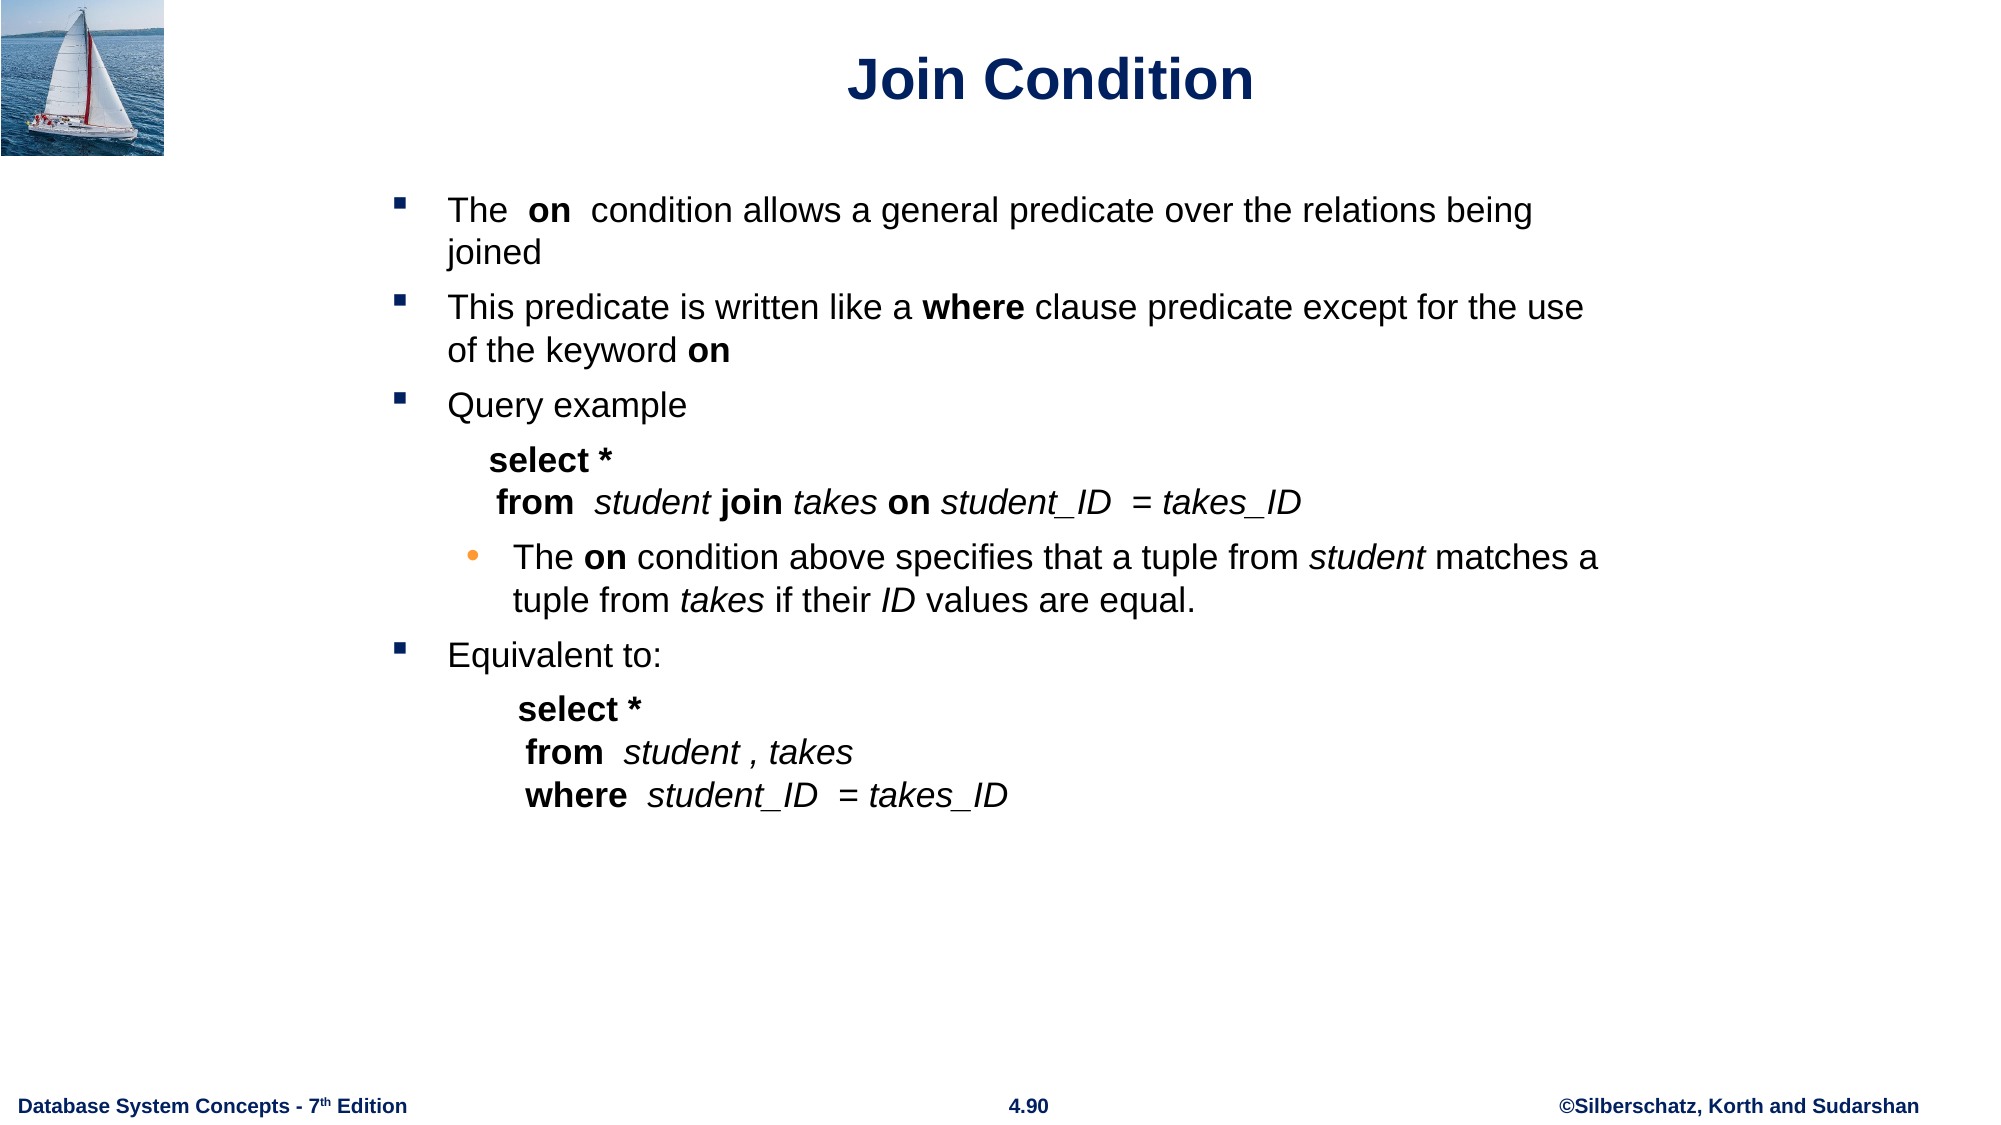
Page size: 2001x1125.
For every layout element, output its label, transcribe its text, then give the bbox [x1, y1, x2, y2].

list The on condition allows a general predicate over the relations being joined This predicate is written like a where clause predicate except for the use of the keyword on Query example select * from student join takes on student_ID = takes_ID The on condition above specifies that a tuple from student matches a tuple from takes if their ID values are equal. Equivalent to: select * from student , takes where student_ID = takes_ID [376, 179, 1627, 984]
title Join Condition [167, 18, 1935, 120]
picture [1, 0, 164, 156]
